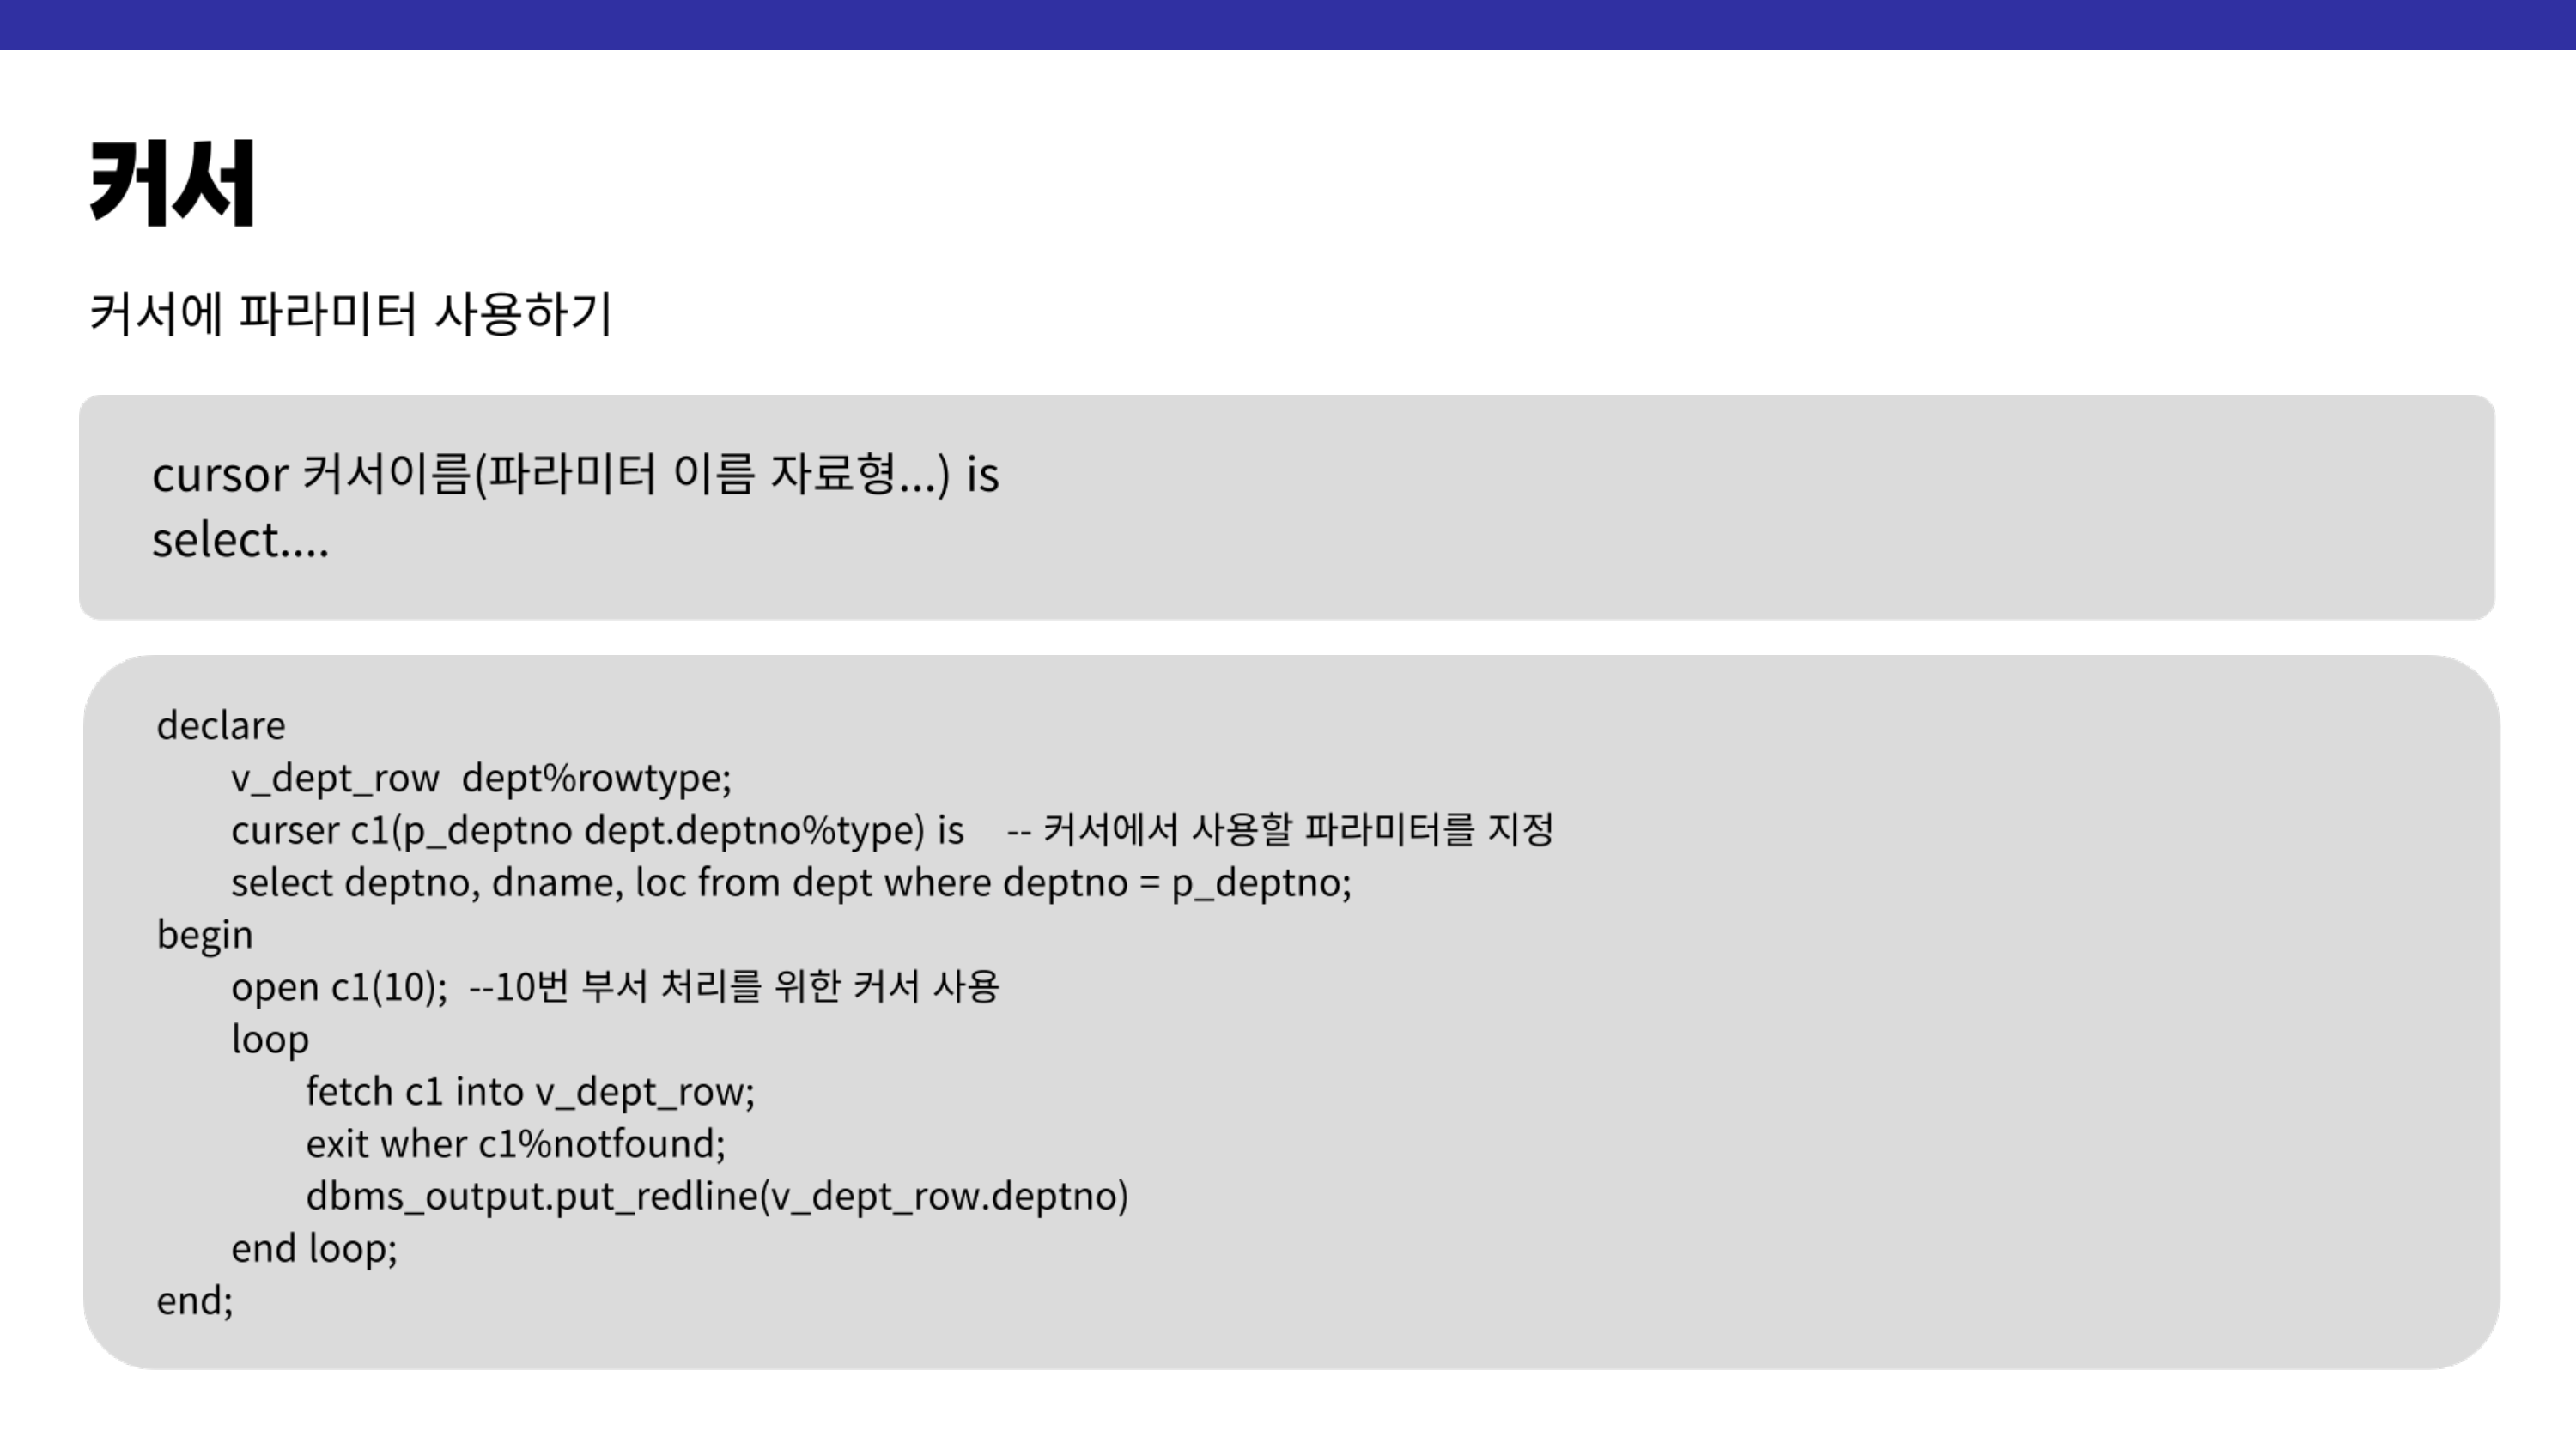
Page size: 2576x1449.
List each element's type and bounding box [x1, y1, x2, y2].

picture [70, 117, 306, 268]
picture [52, 433, 1027, 579]
picture [150, 692, 1574, 1344]
text_box [83, 655, 2501, 1370]
text_box [79, 395, 2497, 621]
picture [82, 273, 633, 361]
text_box [0, 0, 2576, 50]
